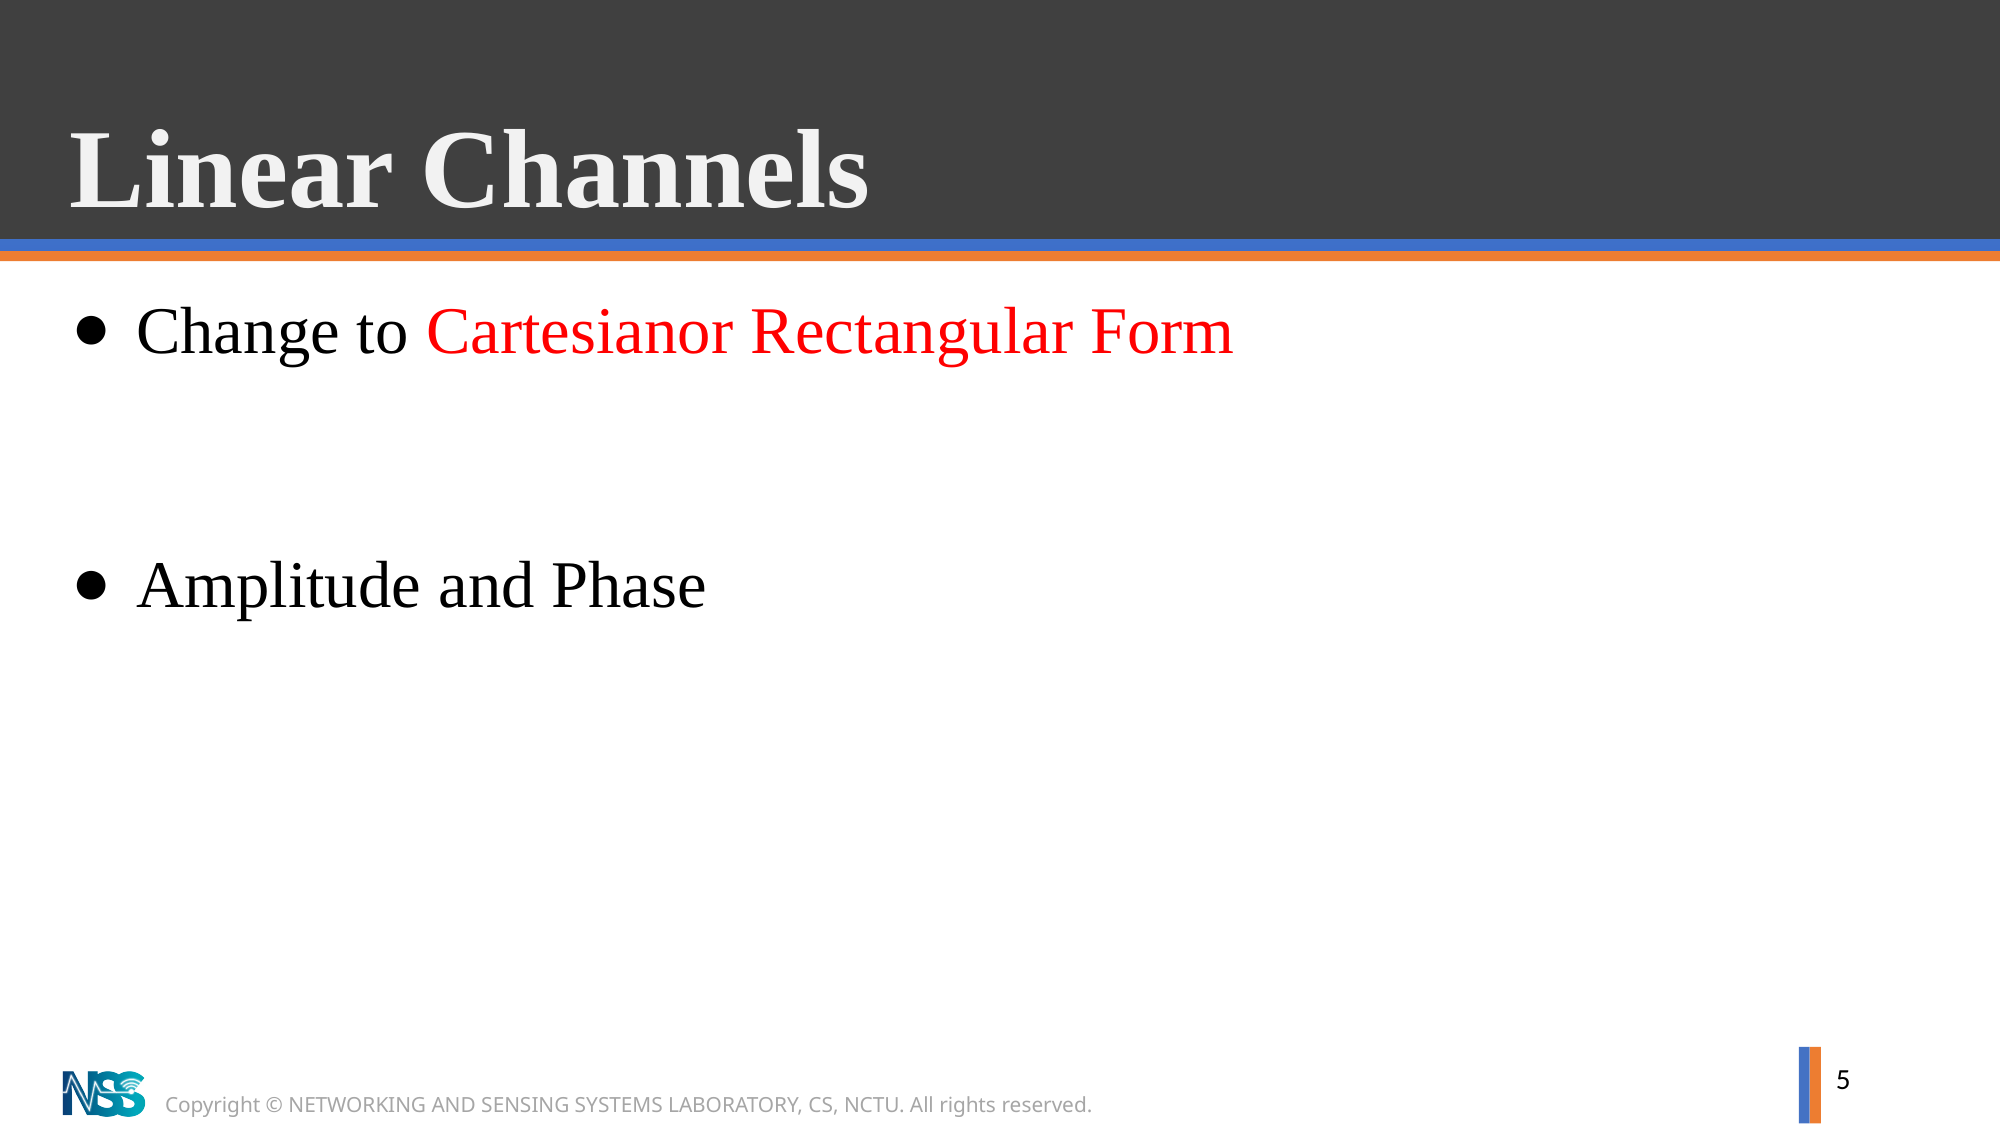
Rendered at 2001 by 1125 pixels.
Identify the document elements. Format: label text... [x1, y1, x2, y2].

slide_number 5 [1821, 1046, 1945, 1107]
title Linear Channels [55, 56, 1945, 240]
picture [55, 1067, 151, 1125]
